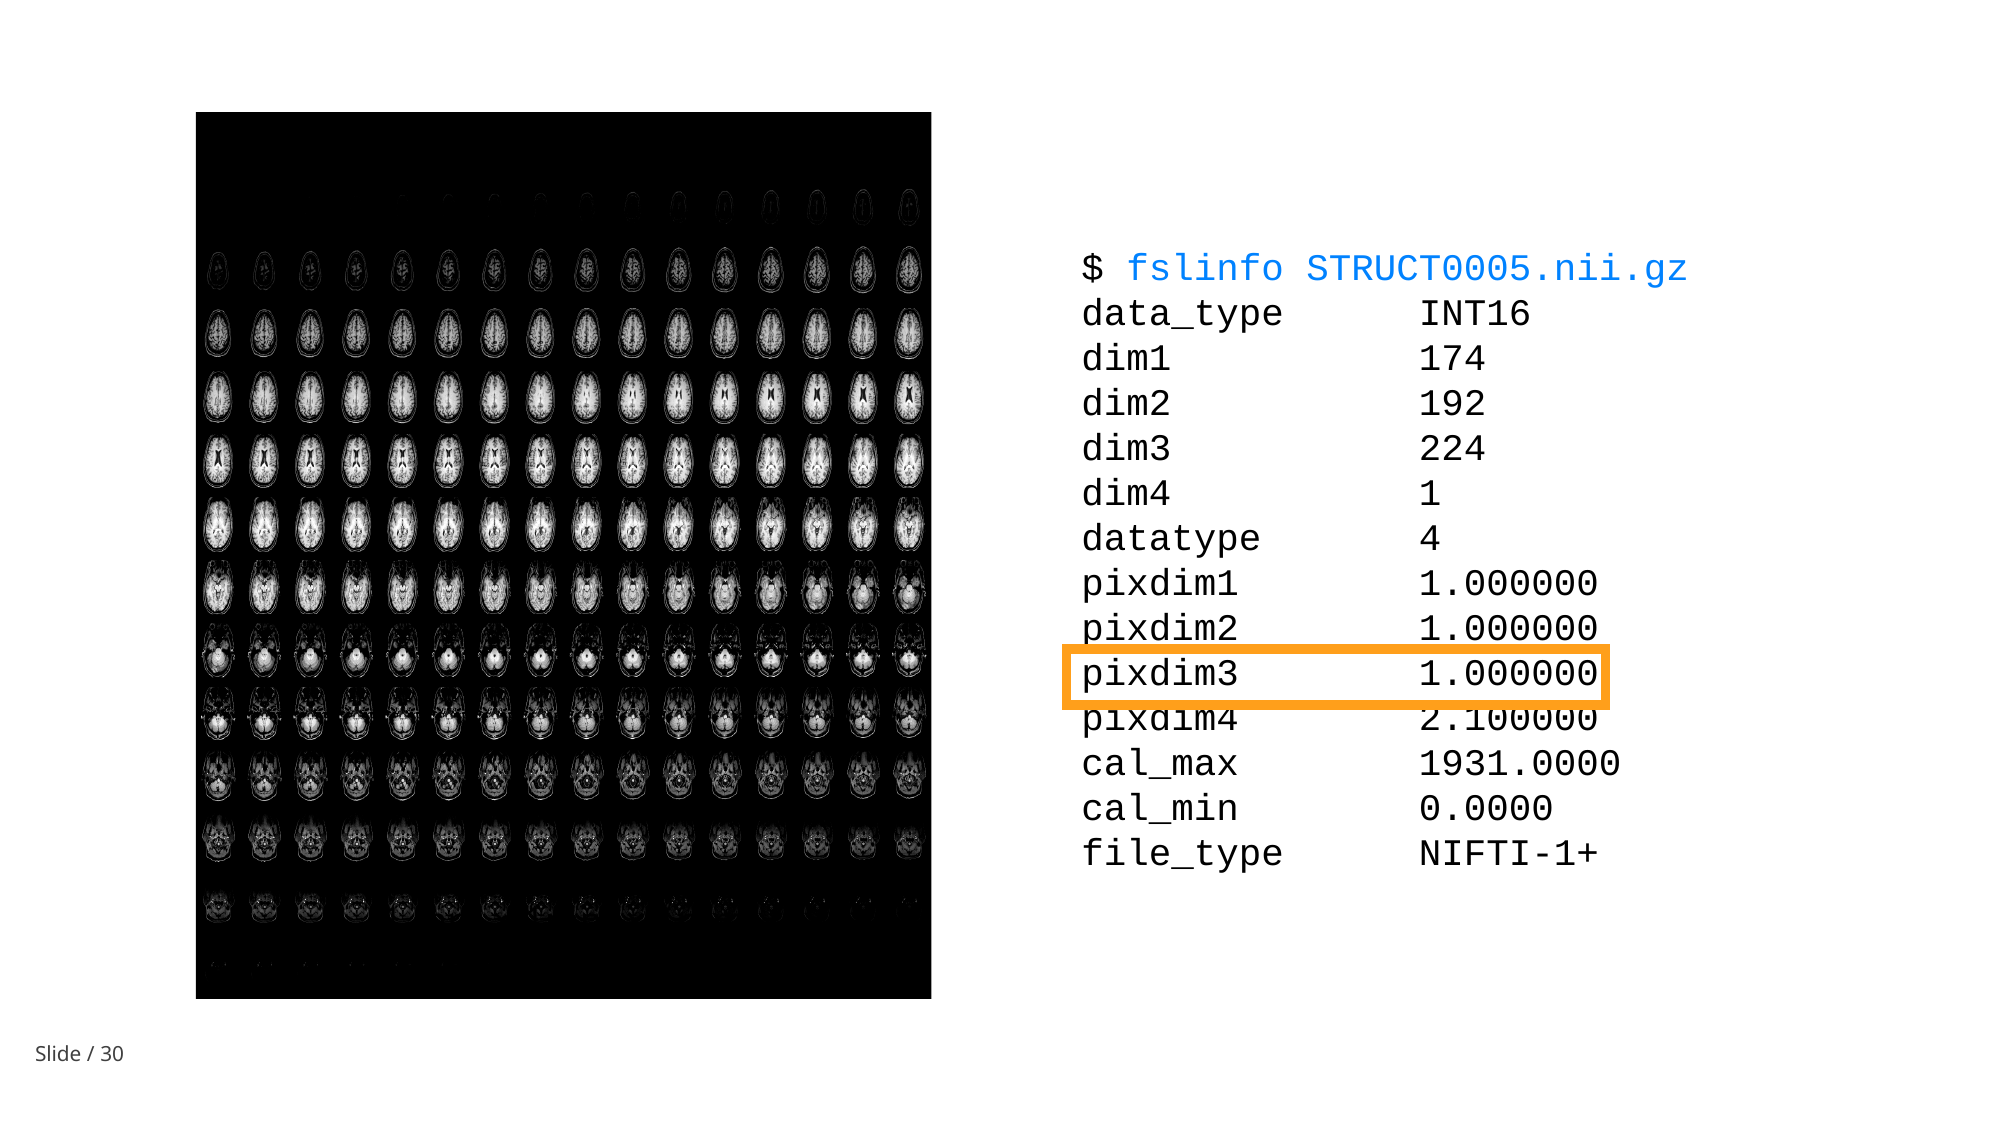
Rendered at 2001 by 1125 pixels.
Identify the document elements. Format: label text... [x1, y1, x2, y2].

picture [195, 112, 932, 999]
text_box [1066, 648, 1606, 705]
text_box $ fslinfo STRUCT0005.nii.gz data_type INT16 dim1 174 dim2 192 dim3 224 dim4 1 datatype 4 pixdim1 1.000000 pixdim2 1.000000 pixdim3 1.000000 pixdim4 2.100000 cal_max 1931.0000 cal_min 0.0000 file_type NIFTI-1+ [1066, 235, 2000, 881]
